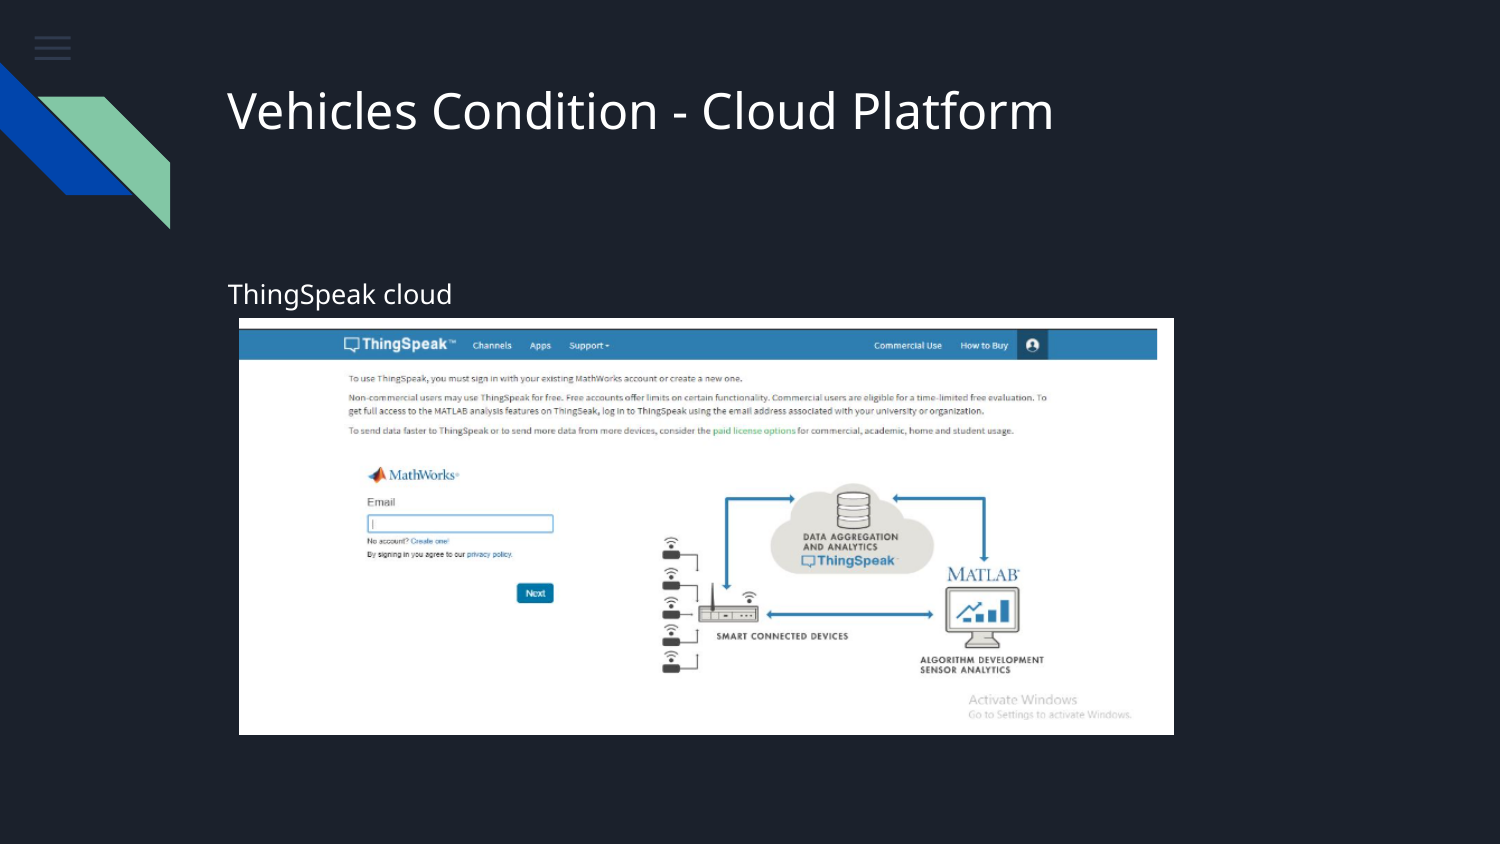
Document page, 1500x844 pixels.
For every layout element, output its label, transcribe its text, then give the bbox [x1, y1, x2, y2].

title Vehicles Condition - Cloud Platform [212, 64, 1368, 215]
list ThingSpeak cloud [212, 257, 1368, 735]
picture [239, 318, 1174, 735]
